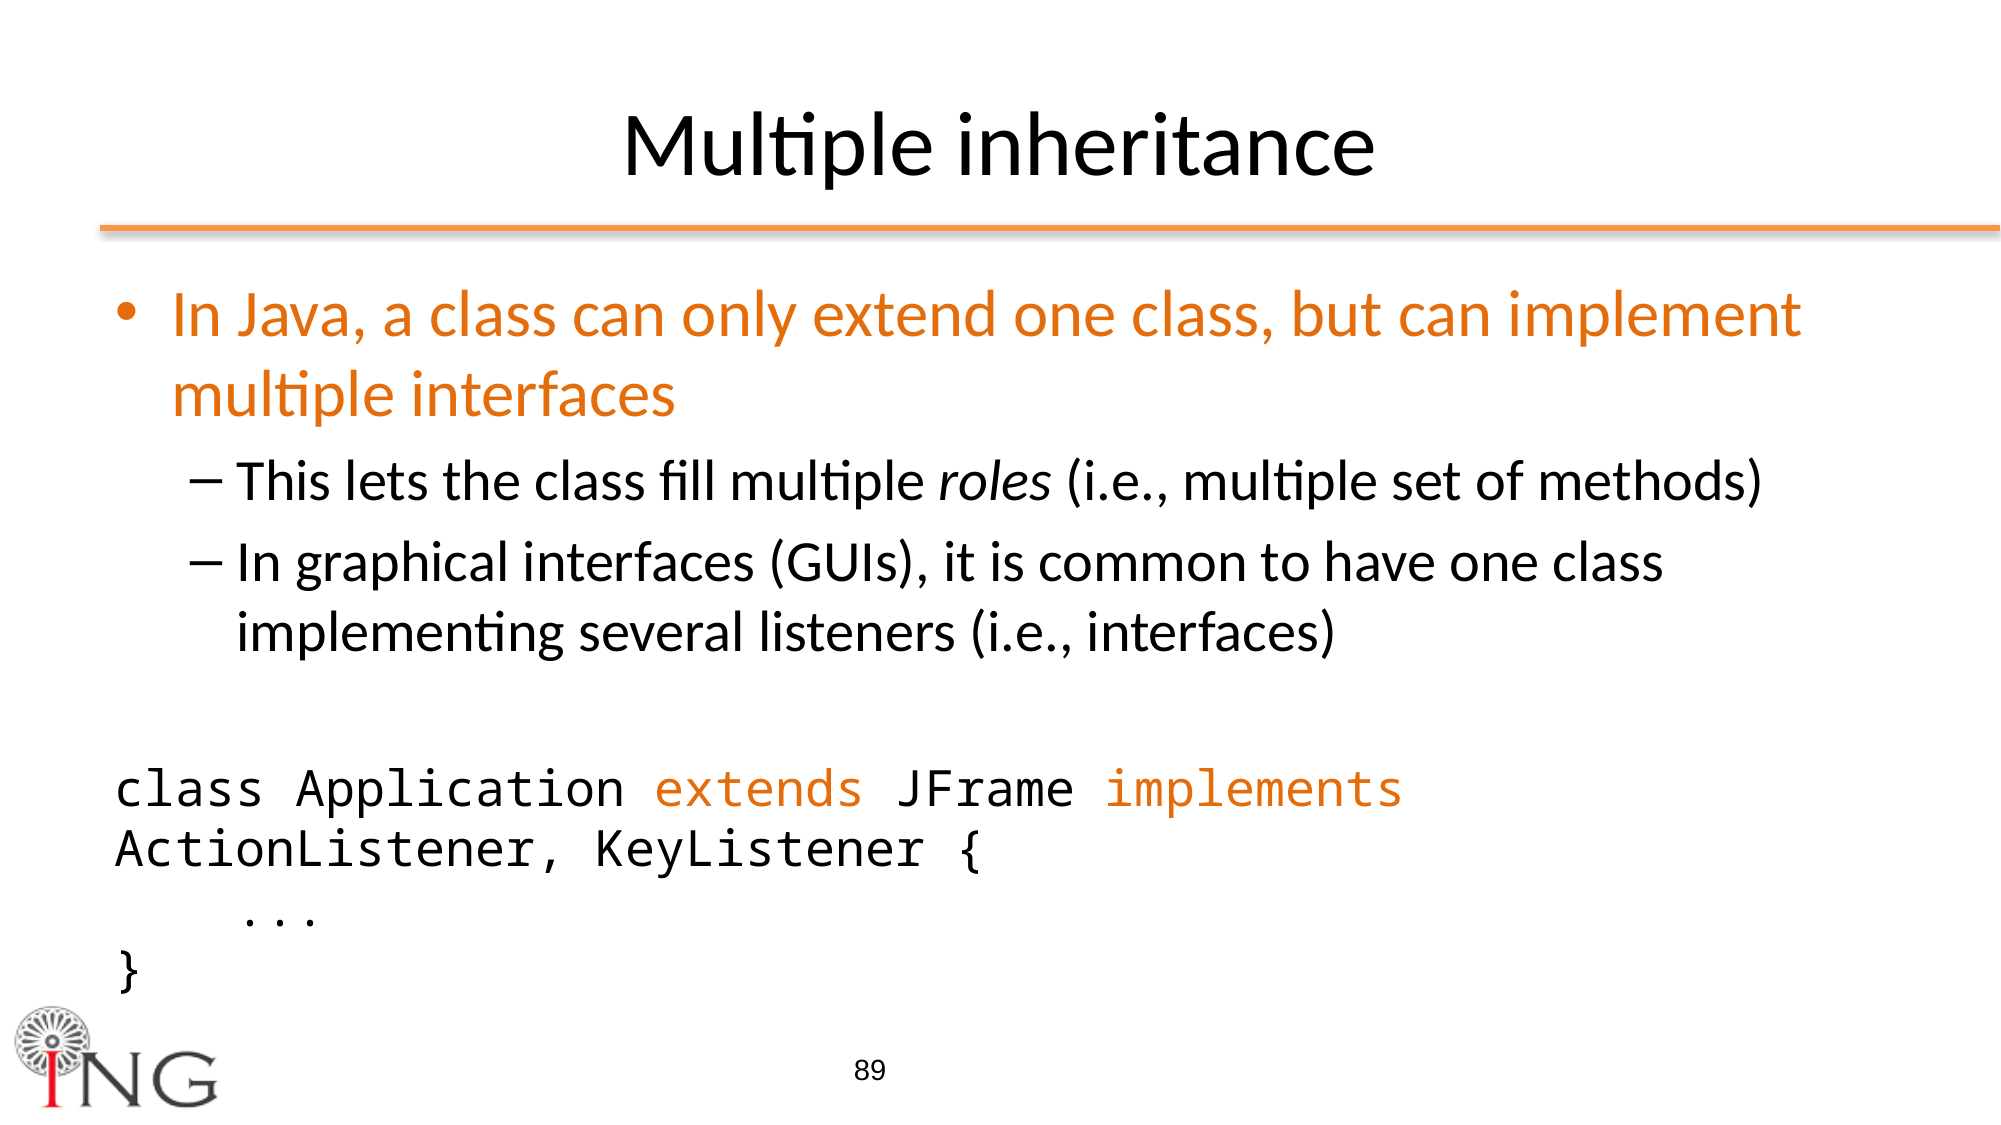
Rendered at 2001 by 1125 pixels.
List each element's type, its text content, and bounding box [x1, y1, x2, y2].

picture [0, 987, 244, 1125]
title Multiple inheritance [99, 45, 1900, 233]
slide_number 89 [839, 1043, 1900, 1104]
list In Java, a class can only extend one class, but can implement multiple interfaces This lets the class fill multiple roles (i.e., multiple set of methods) In graphical interfaces (GUIs), it is common to have one class implementing several listeners (i.e., interfaces) class Application extends JFrame implements ActionListener, KeyListener { ... } [99, 262, 1900, 1005]
